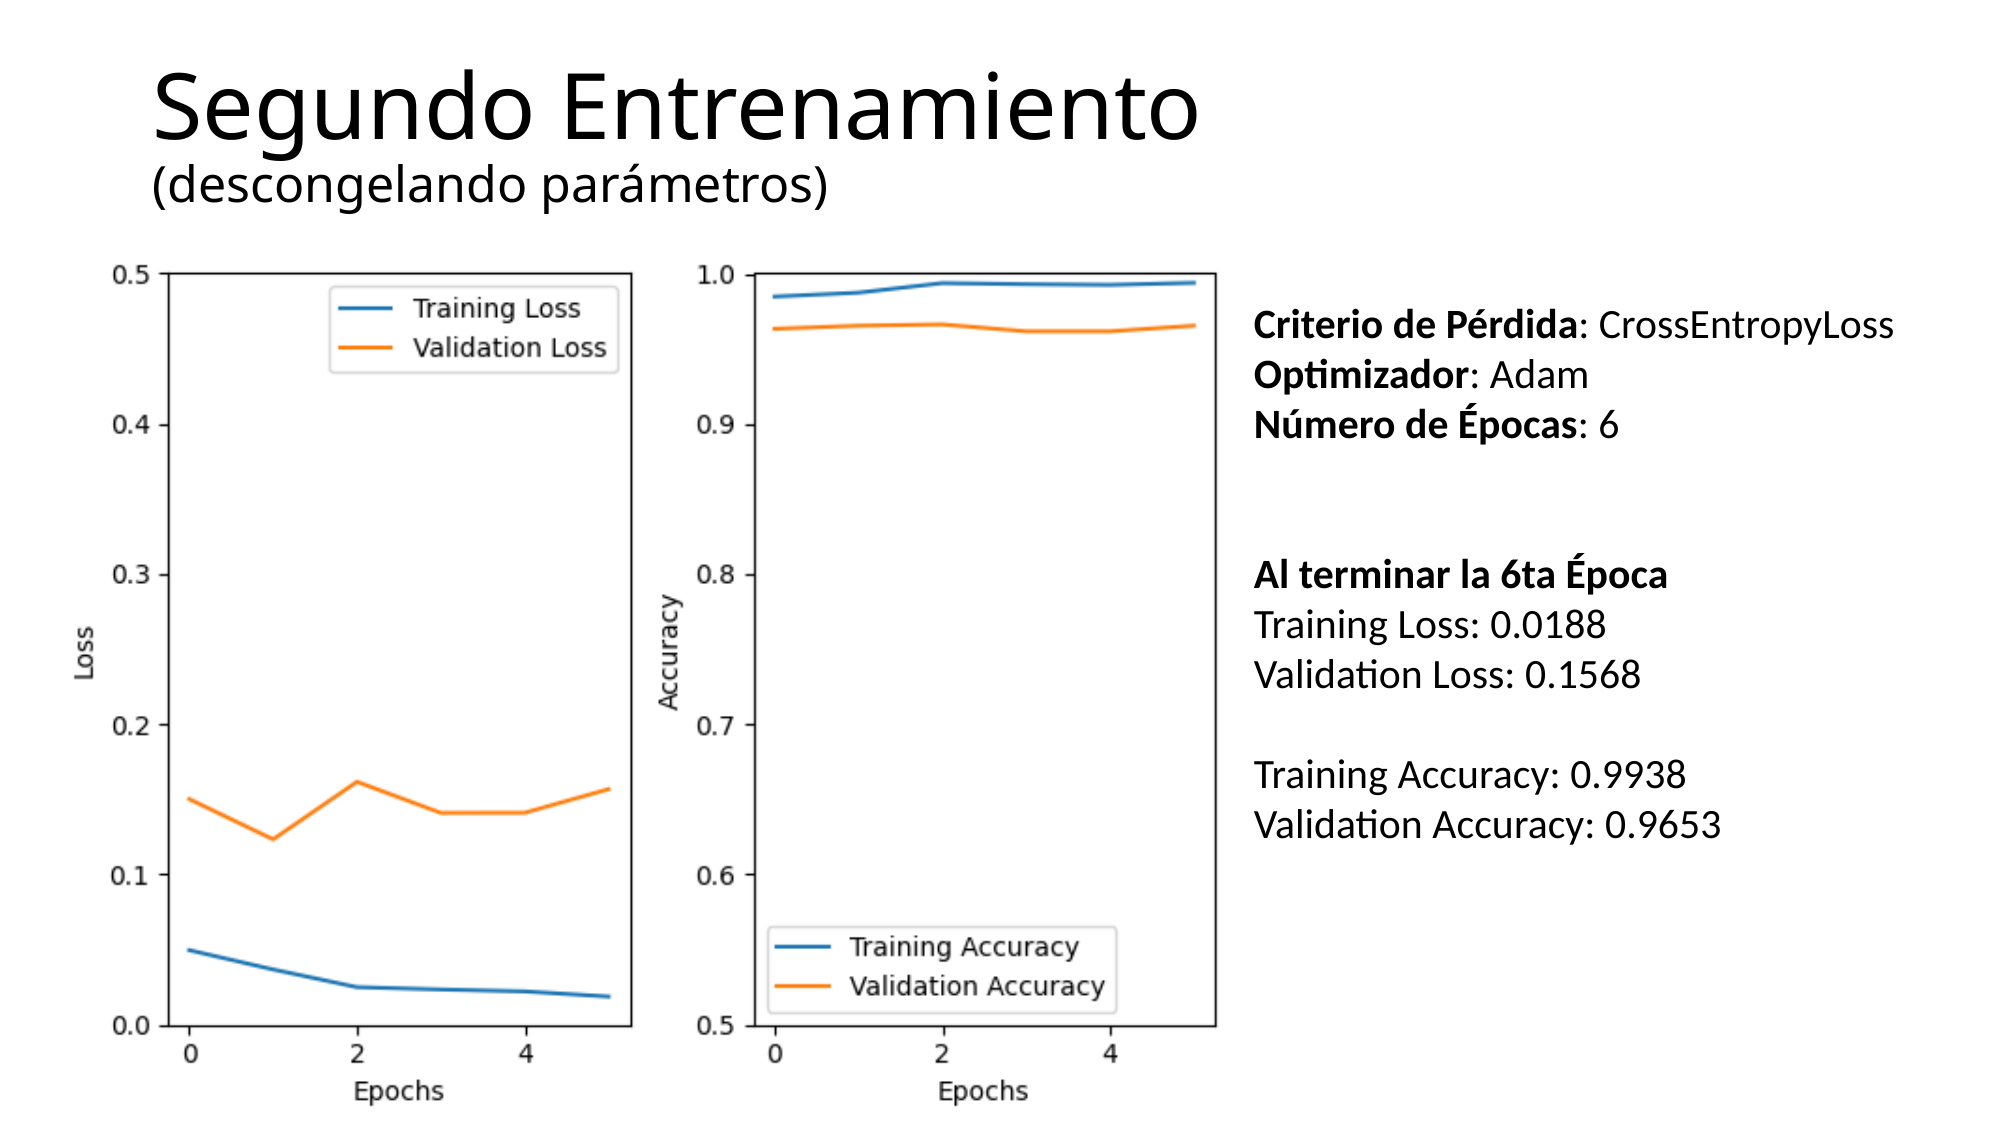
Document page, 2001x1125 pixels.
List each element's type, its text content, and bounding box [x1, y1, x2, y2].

title Segundo Entrenamiento (descongelando parámetros) [137, 28, 1863, 246]
picture [54, 245, 1234, 1125]
text_box Criterio de Pérdida: CrossEntropyLoss Optimizador: Adam Número de Épocas: 6 Al terminar la 6ta Época Training Loss: 0.0188 Validation Loss: 0.1568 Training Accuracy: 0.9938 Validation Accuracy: 0.9653 [1239, 289, 1910, 855]
